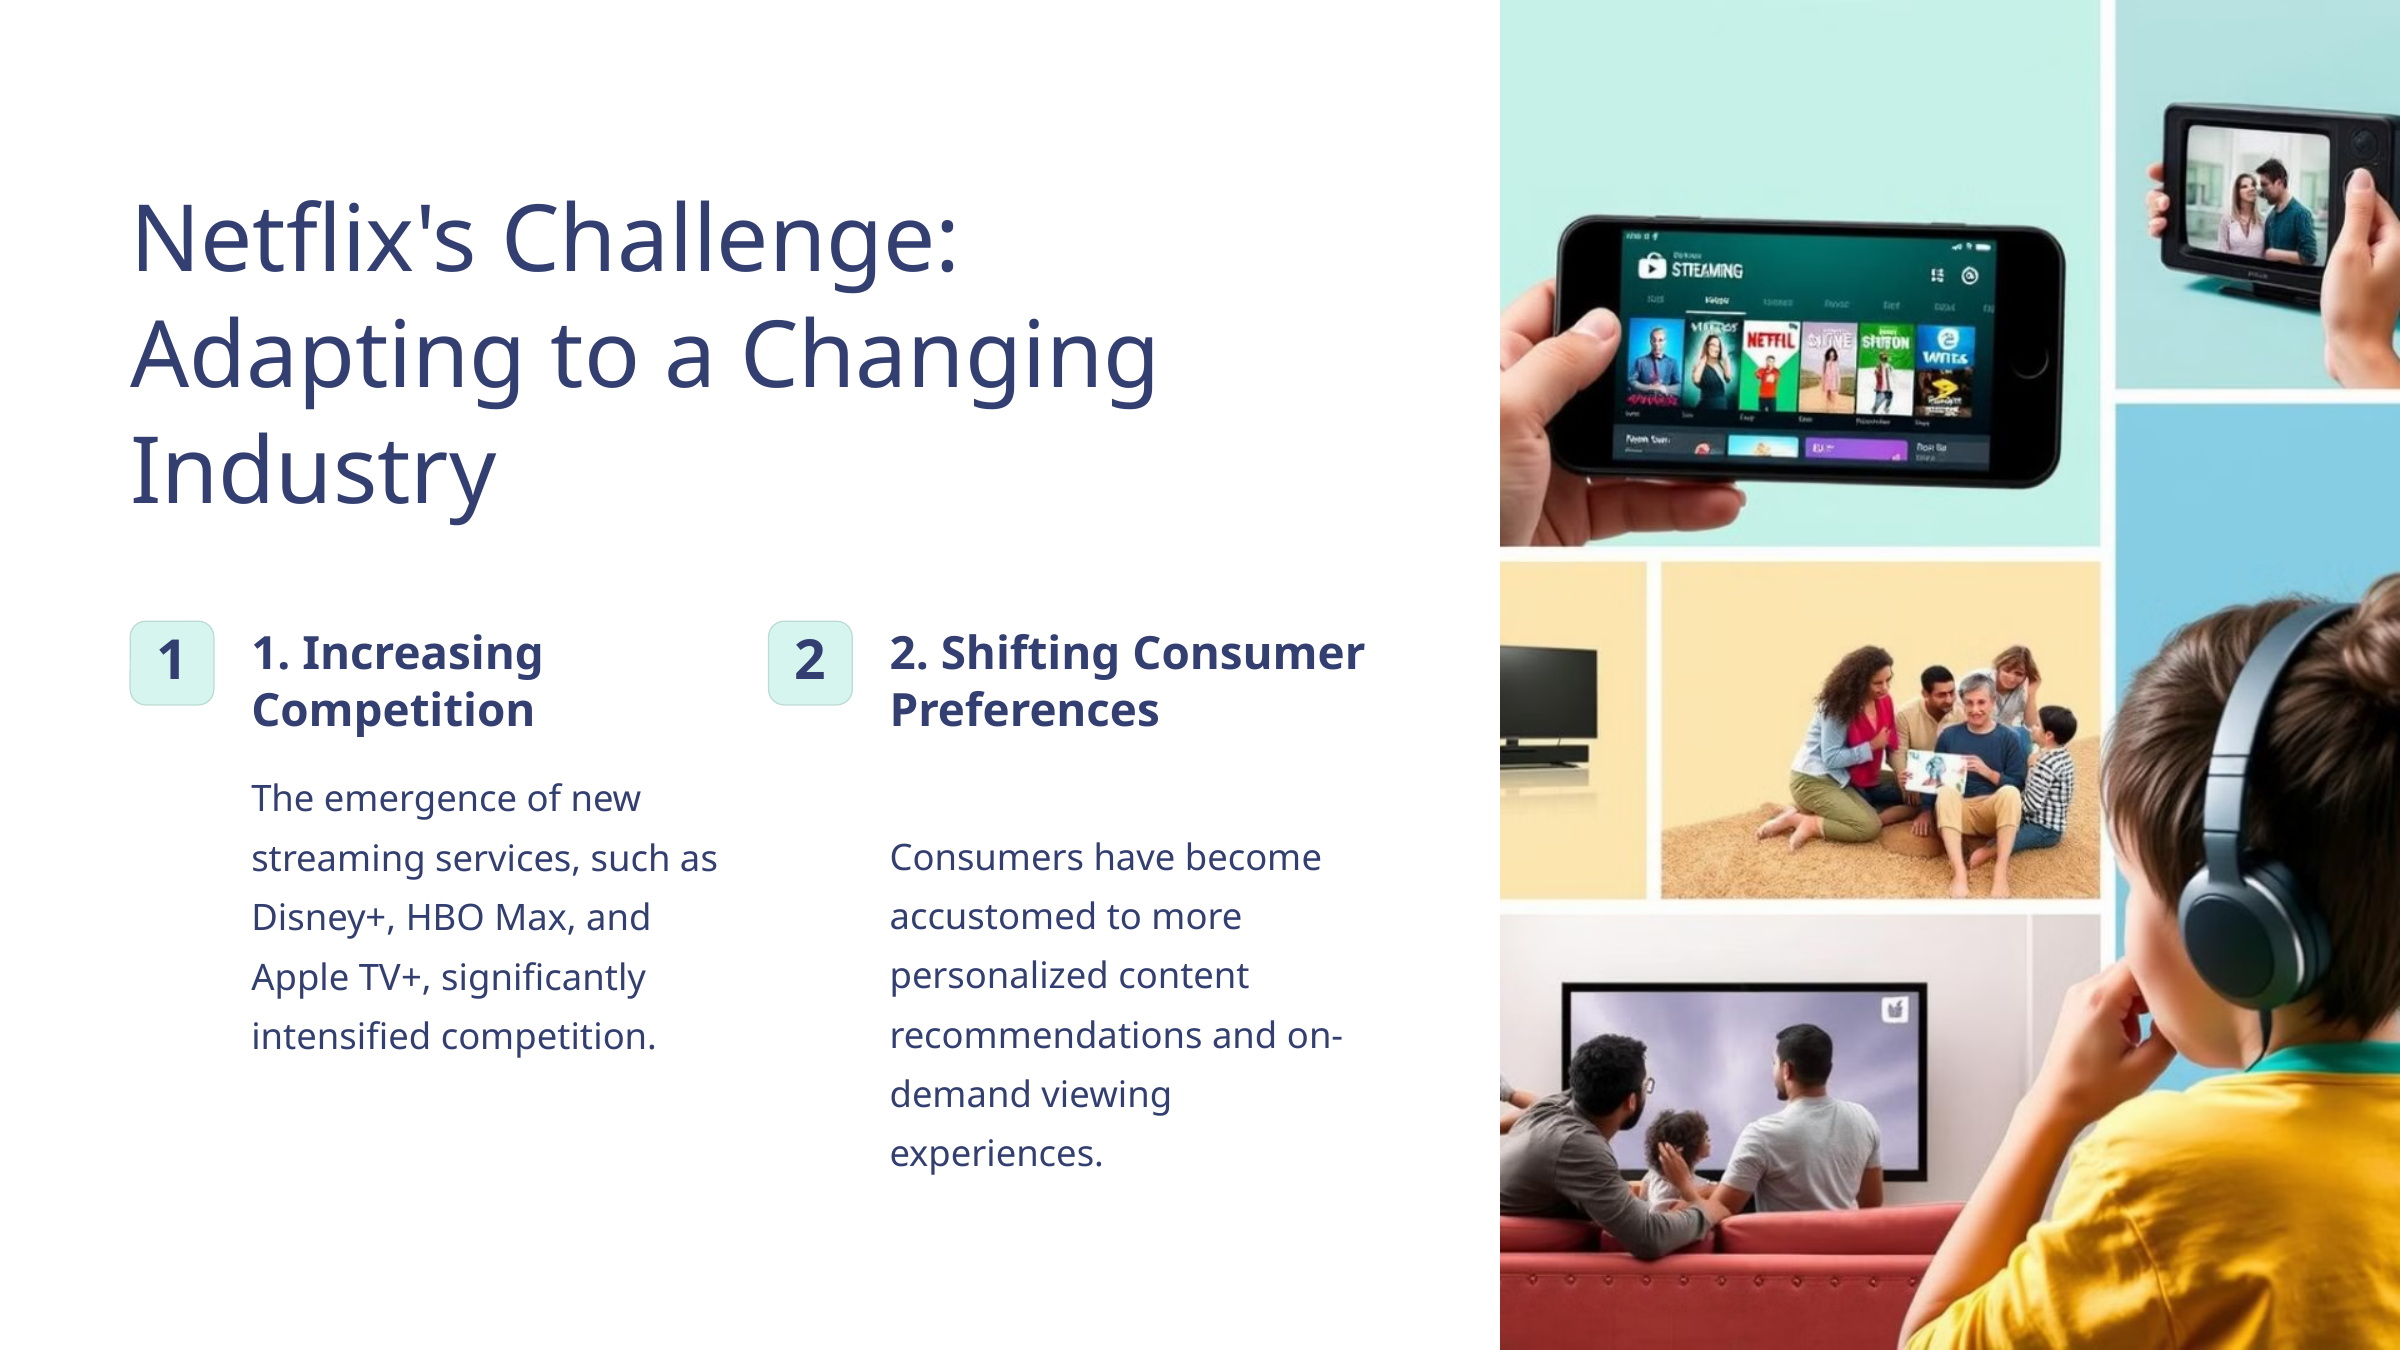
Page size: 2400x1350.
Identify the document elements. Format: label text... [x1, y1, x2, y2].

text_box Consumers have become accustomed to more personalized content recommendations and on-demand viewing experiences. [889, 817, 1370, 1176]
text_box [130, 621, 214, 705]
text_box 1. Increasing Competition [251, 621, 732, 738]
picture [1499, 0, 2400, 1350]
text_box 2. Shifting Consumer Preferences [889, 621, 1370, 796]
text_box 2 [787, 635, 834, 692]
text_box 1 [157, 635, 187, 692]
text_box The emergence of new streaming services, such as Disney+, HBO Max, and Apple TV+, significantly intensified competition. [251, 759, 732, 1058]
text_box [768, 621, 853, 705]
text_box Netflix's Challenge: Adapting to a Changing Industry [130, 174, 1370, 524]
